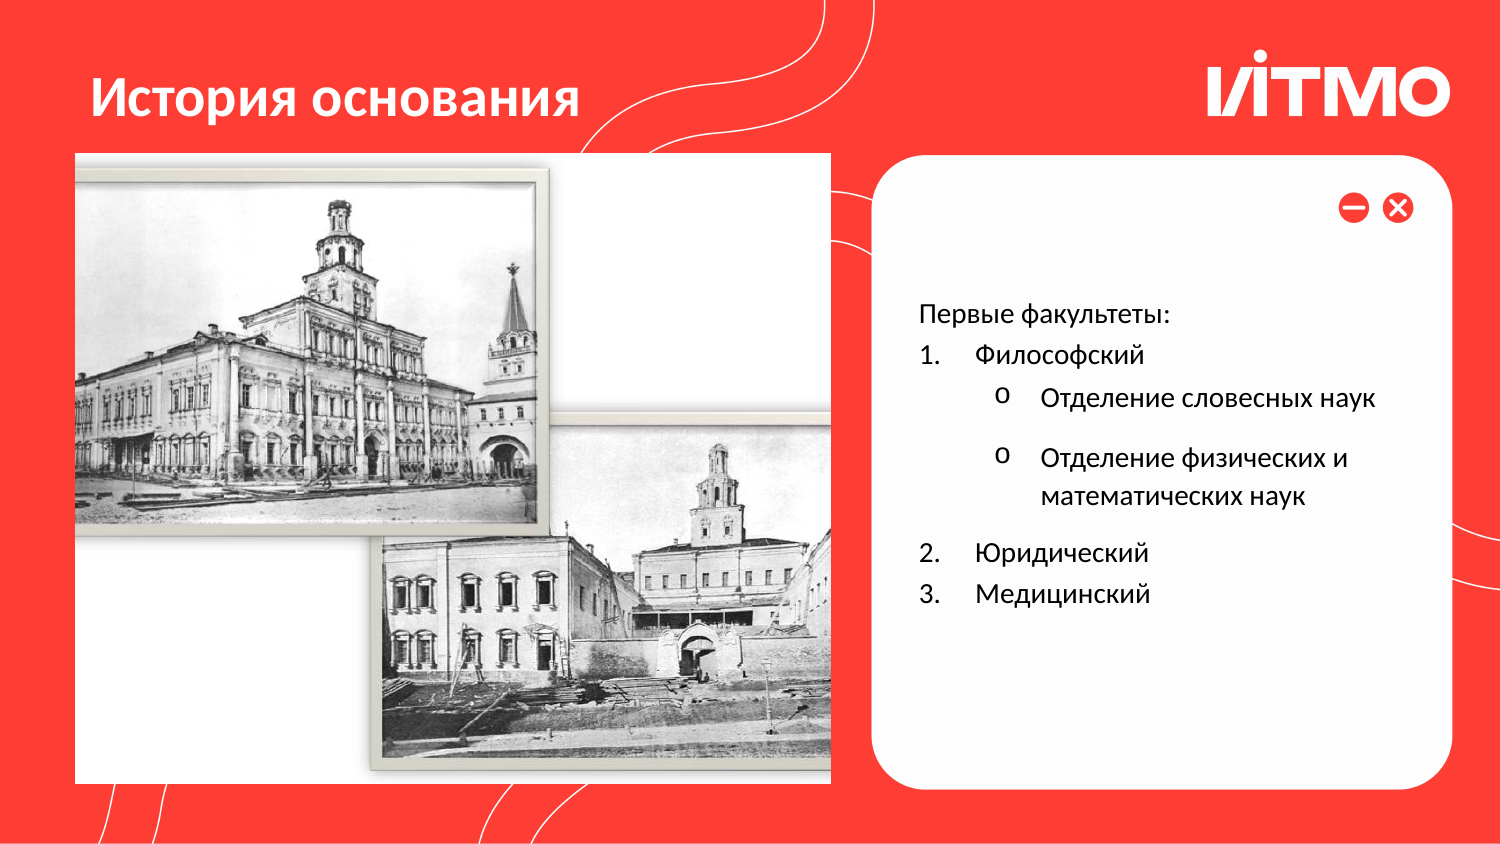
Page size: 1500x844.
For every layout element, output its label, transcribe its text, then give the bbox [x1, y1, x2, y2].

title История основания [75, 50, 1195, 137]
list Первые факультеты: Философский Отделение словесных наук Отделение физических и математических наук Юридический Медицинский [903, 286, 1451, 668]
picture [0, 0, 1500, 844]
